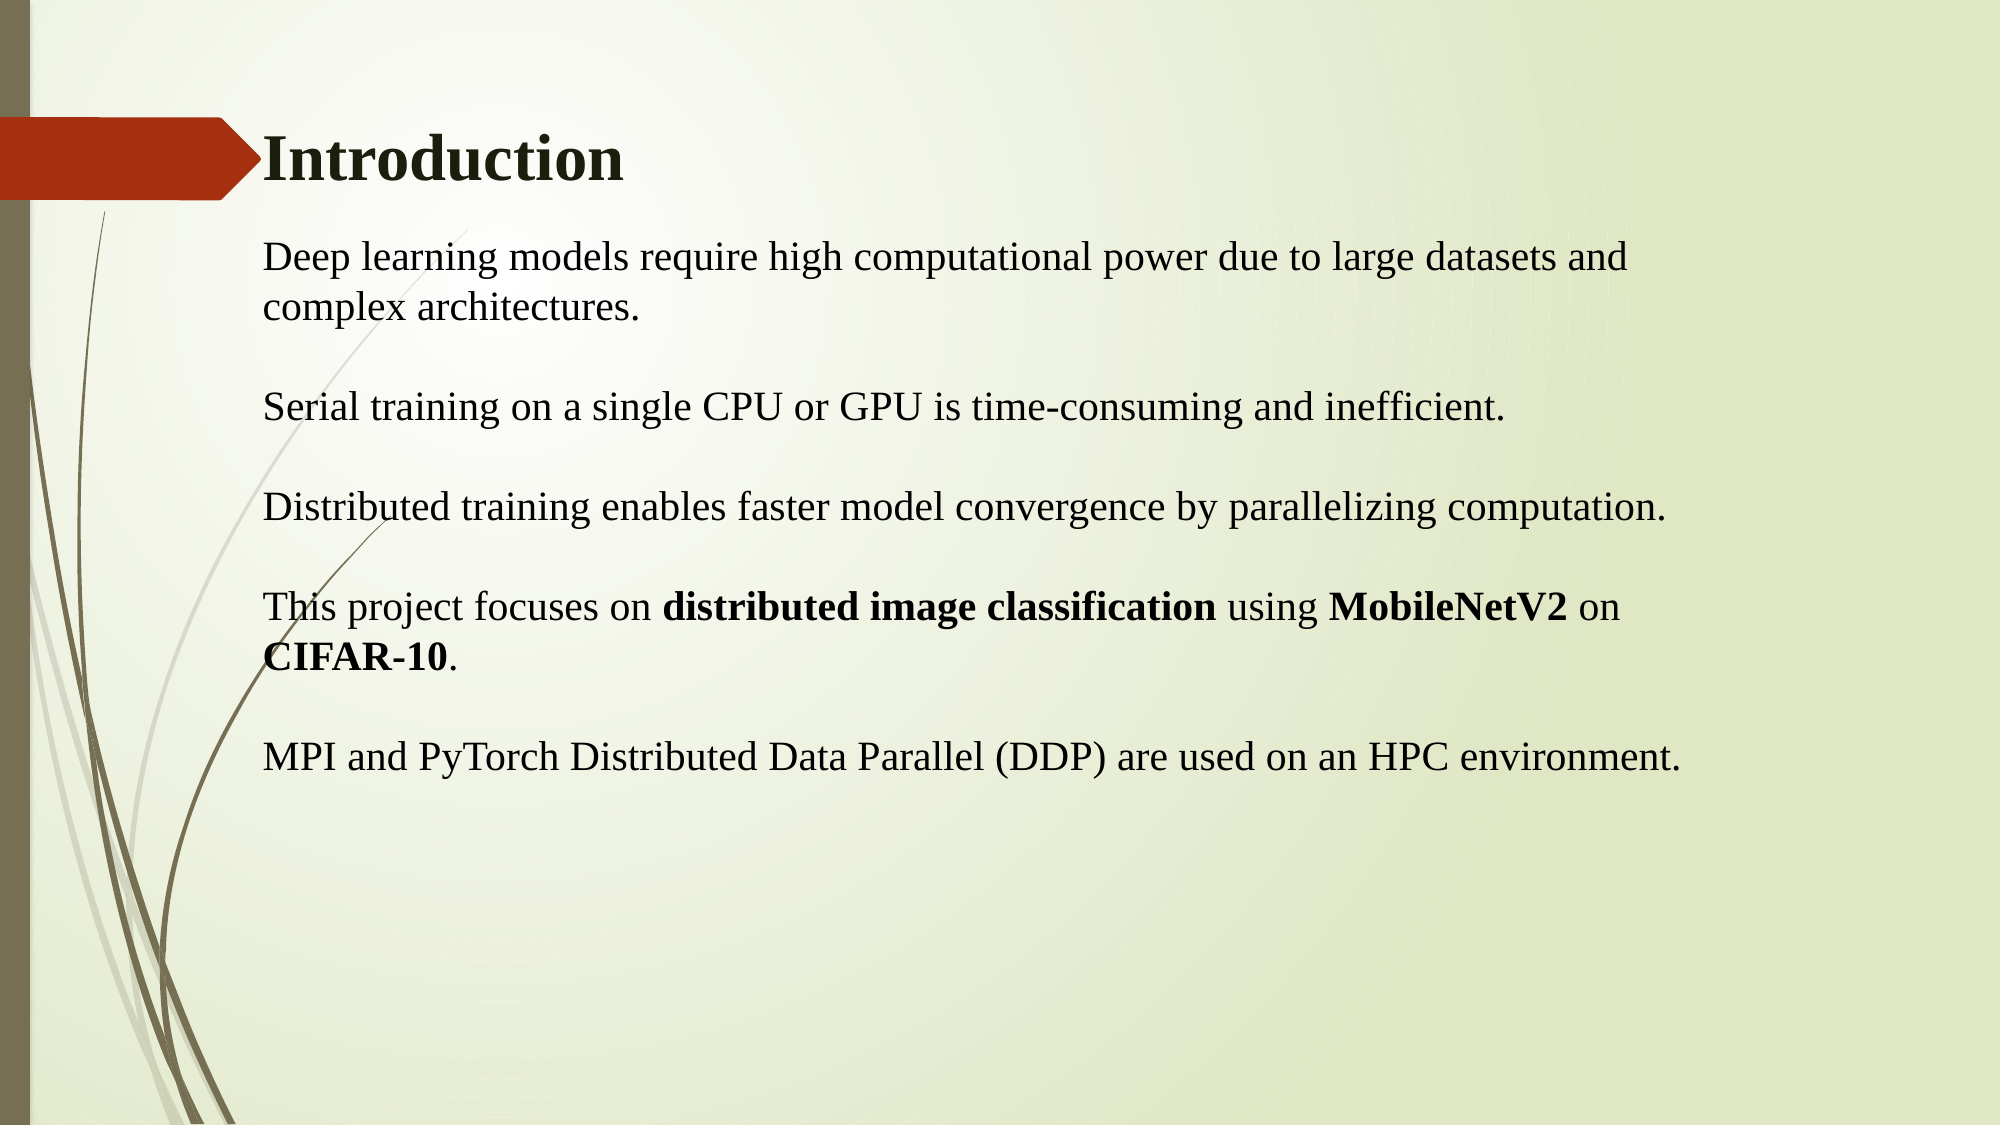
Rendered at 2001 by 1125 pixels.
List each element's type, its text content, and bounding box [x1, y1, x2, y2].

text_box Introduction [247, 106, 1753, 202]
text_box Deep learning models require high computational power due to large datasets and complex architectures. Serial training on a single CPU or GPU is time-consuming and inefficient. Distributed training enables faster model convergence by parallelizing computation. This project focuses on distributed image classification using MobileNetV2 on CIFAR-10. MPI and PyTorch Distributed Data Parallel (DDP) are used on an HPC environment. [247, 221, 1753, 787]
